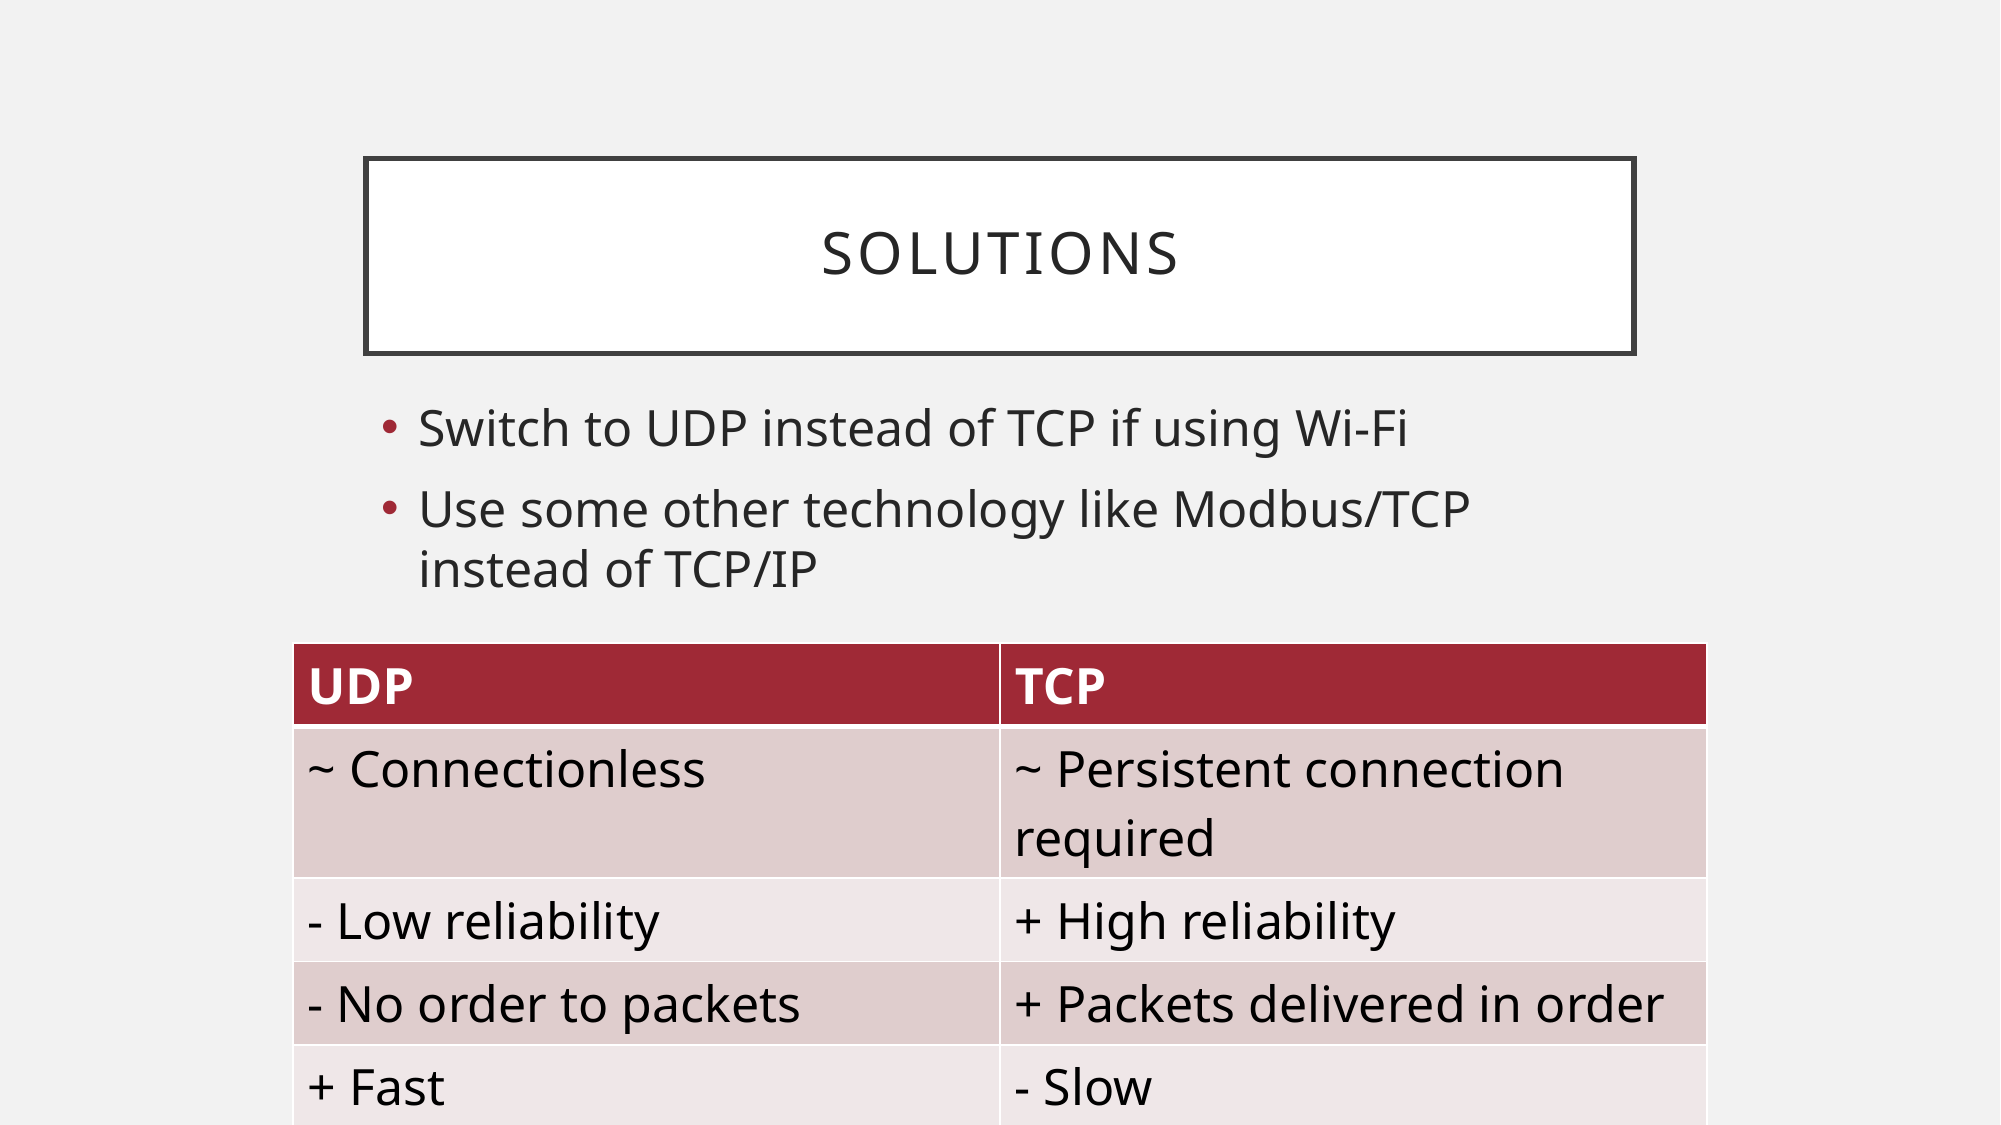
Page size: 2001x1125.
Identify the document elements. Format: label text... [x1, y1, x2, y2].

table_cell + High reliability [1001, 879, 1706, 961]
table_header UDP [294, 644, 999, 724]
table_cell - No order to packets [294, 962, 999, 1044]
table_cell ~ Connectionless [294, 729, 999, 877]
table_cell - Low reliability [294, 879, 999, 961]
list Switch to UDP instead of TCP if using Wi-Fi Use some other technology like Modbus/TCP instead of TCP/IP [366, 388, 1634, 642]
table_cell + Fast [294, 1046, 999, 1125]
table_cell - Slow [1001, 1046, 1706, 1125]
title solutions [363, 156, 1637, 356]
table_cell + Packets delivered in order [1001, 962, 1706, 1044]
table_header TCP [1001, 644, 1706, 724]
table_cell ~ Persistent connection required [1001, 729, 1706, 877]
